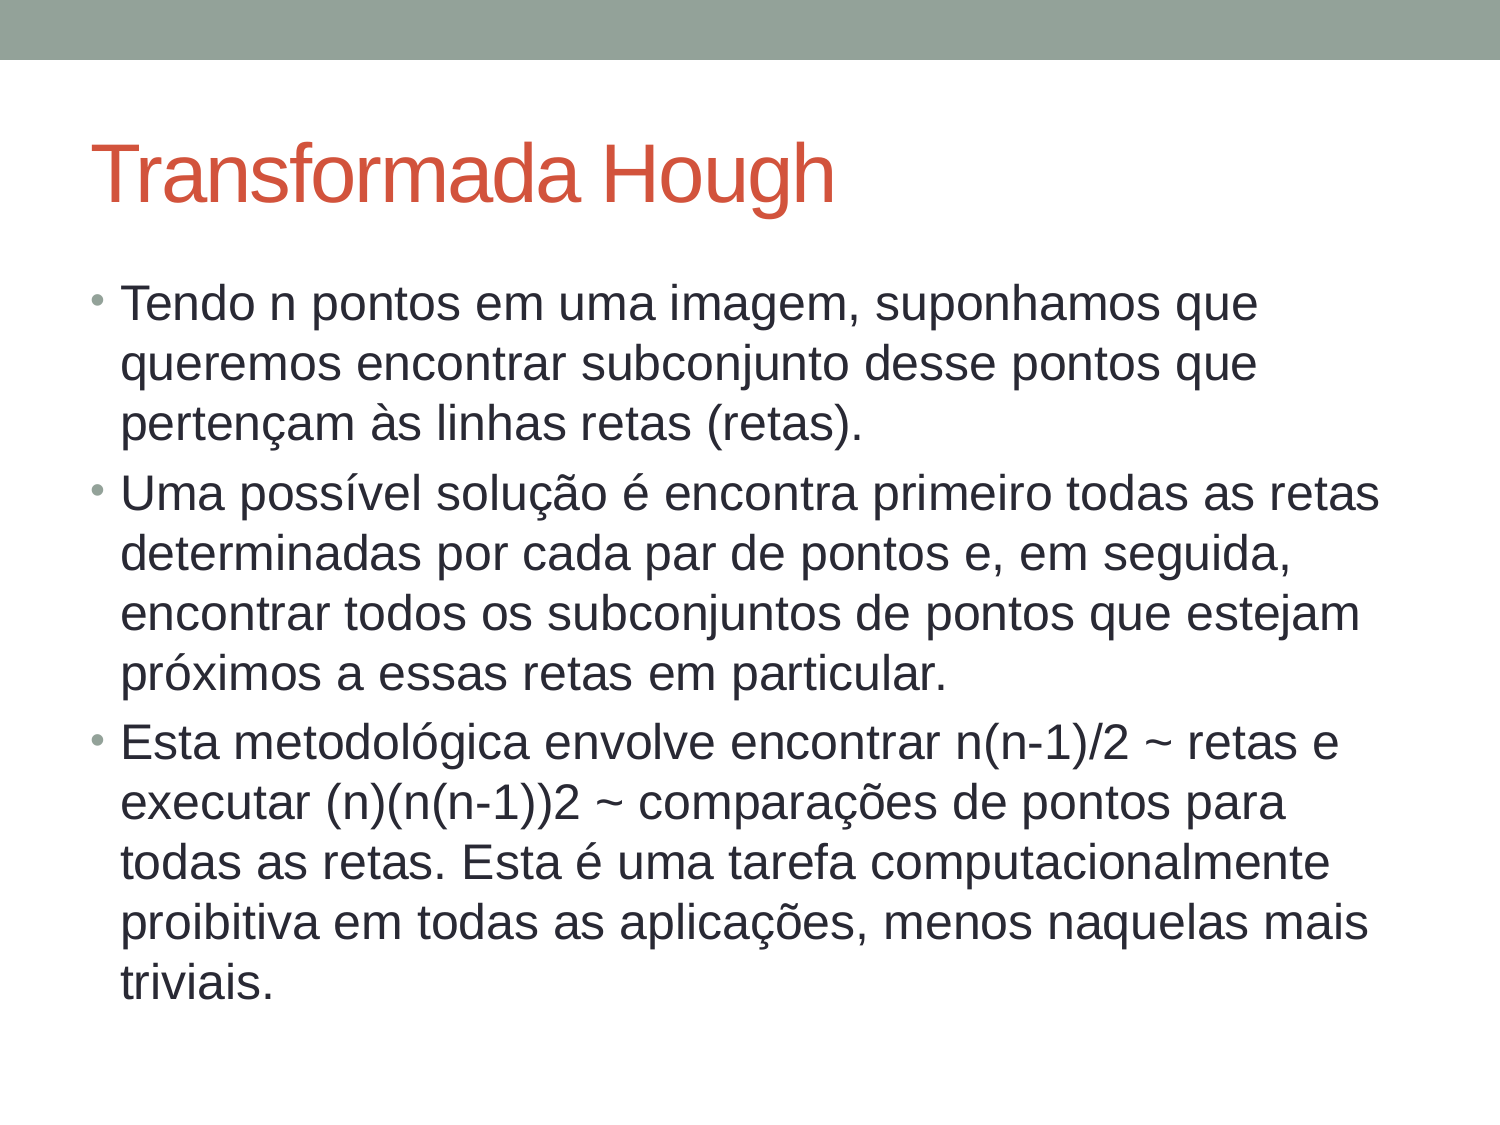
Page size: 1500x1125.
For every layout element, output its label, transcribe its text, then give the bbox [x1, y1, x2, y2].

title Transformada Hough [75, 87, 1425, 250]
